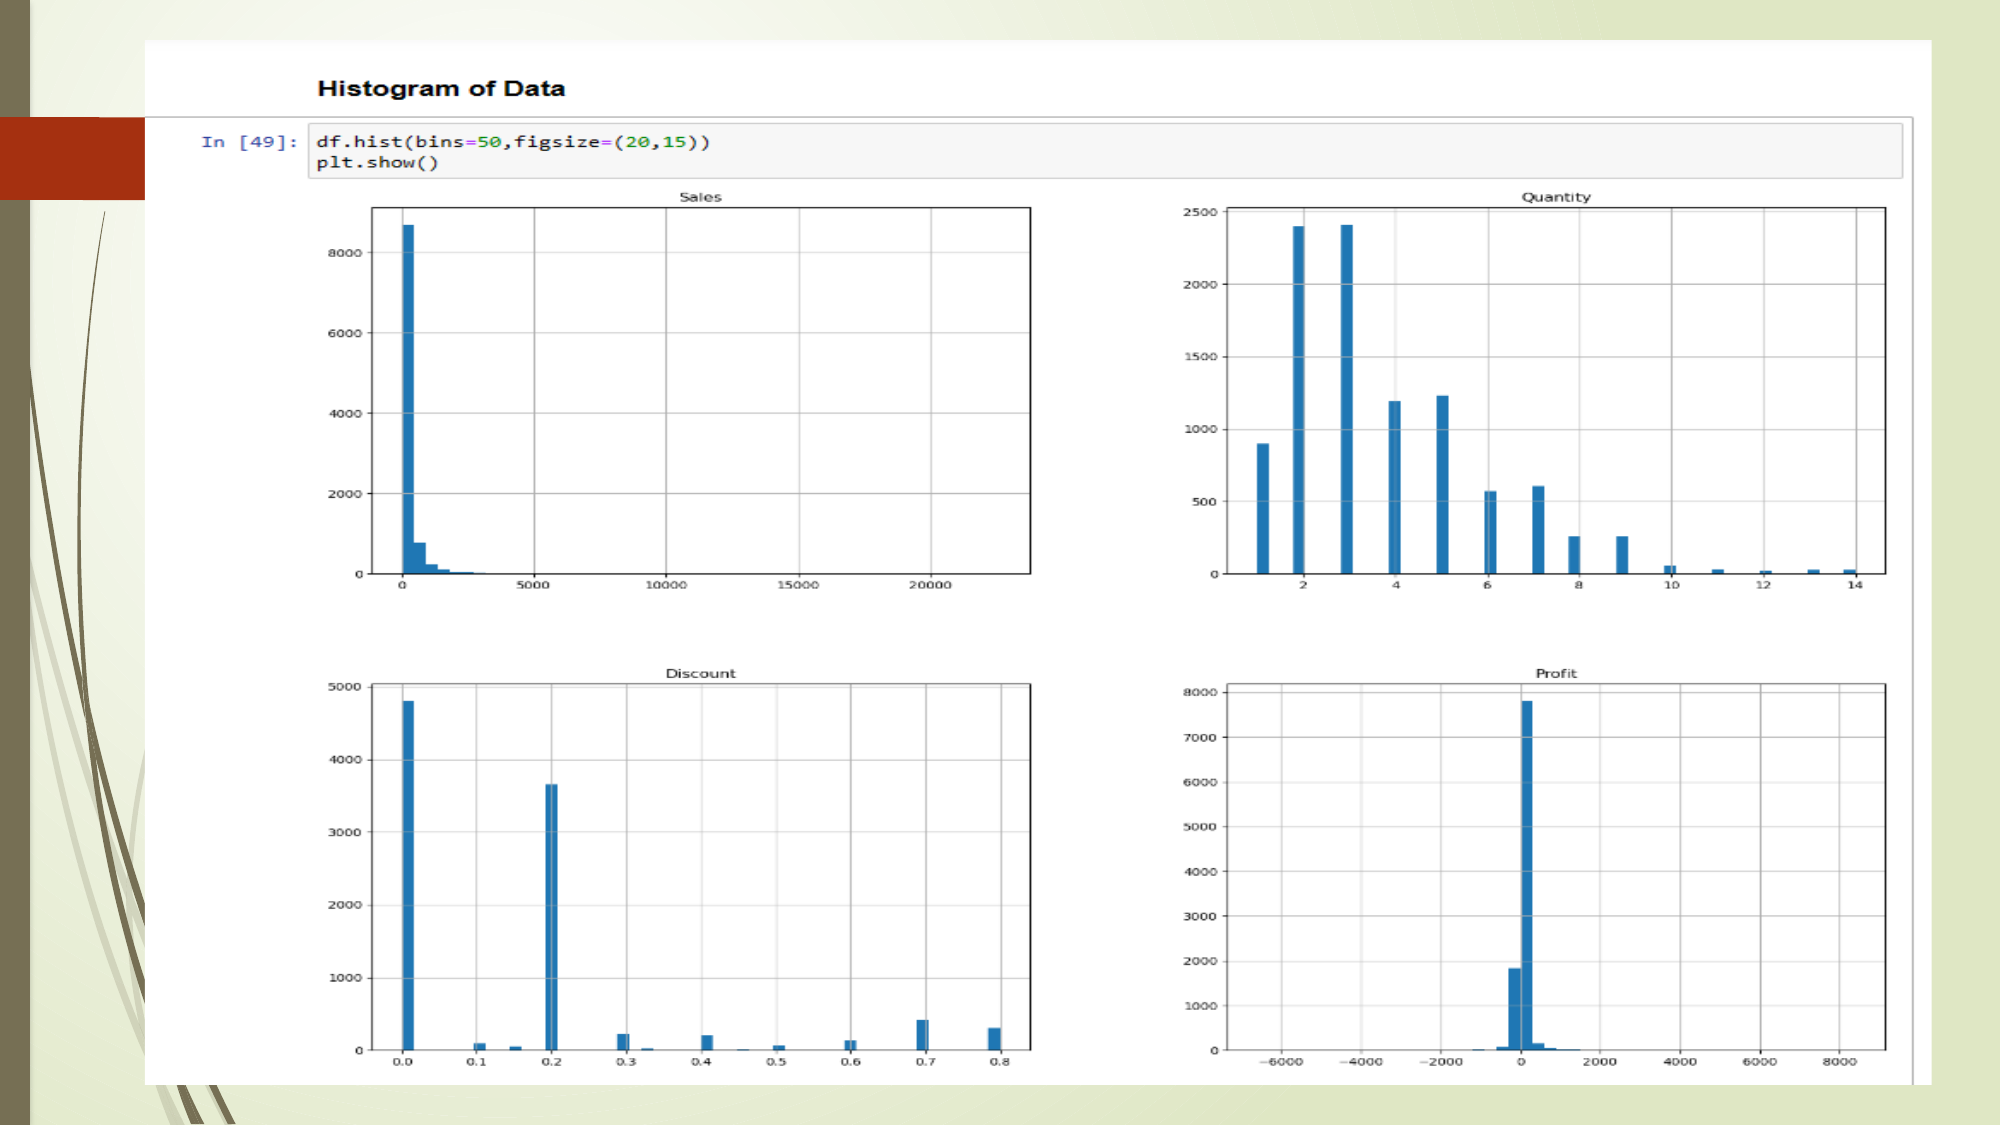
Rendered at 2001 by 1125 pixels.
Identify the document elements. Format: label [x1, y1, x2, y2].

picture [144, 40, 1932, 1085]
